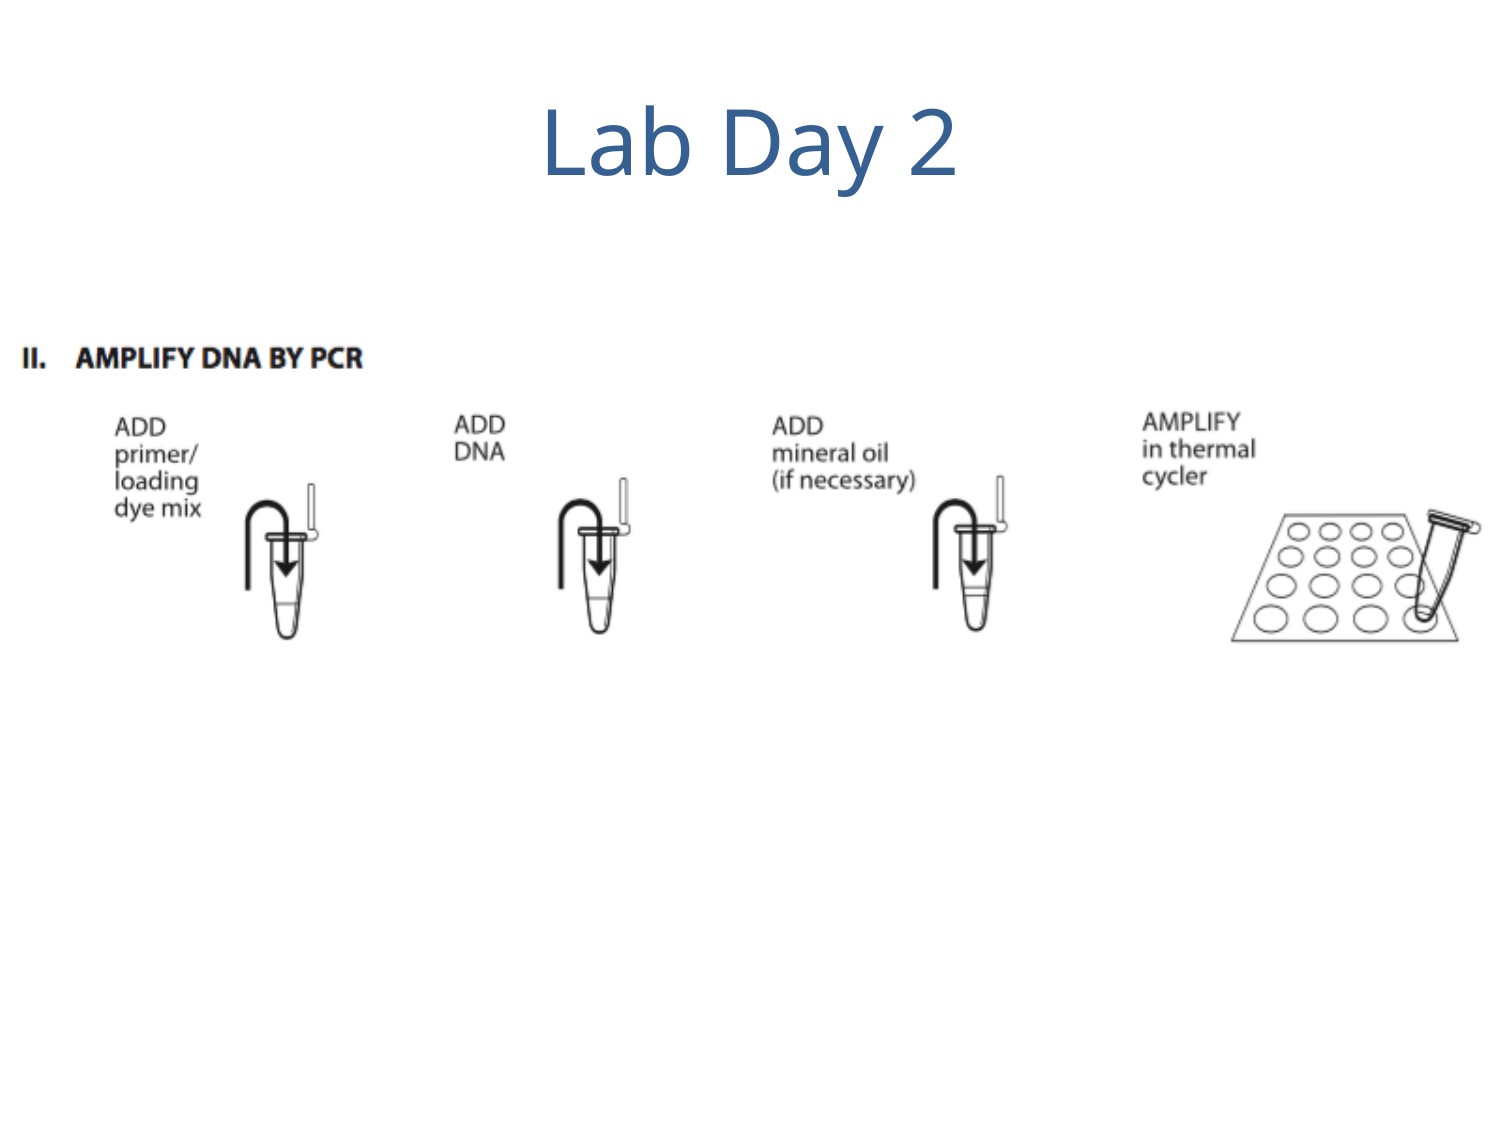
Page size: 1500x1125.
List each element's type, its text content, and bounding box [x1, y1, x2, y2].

title Lab Day 2 [75, 45, 1425, 233]
picture [0, 335, 1500, 661]
